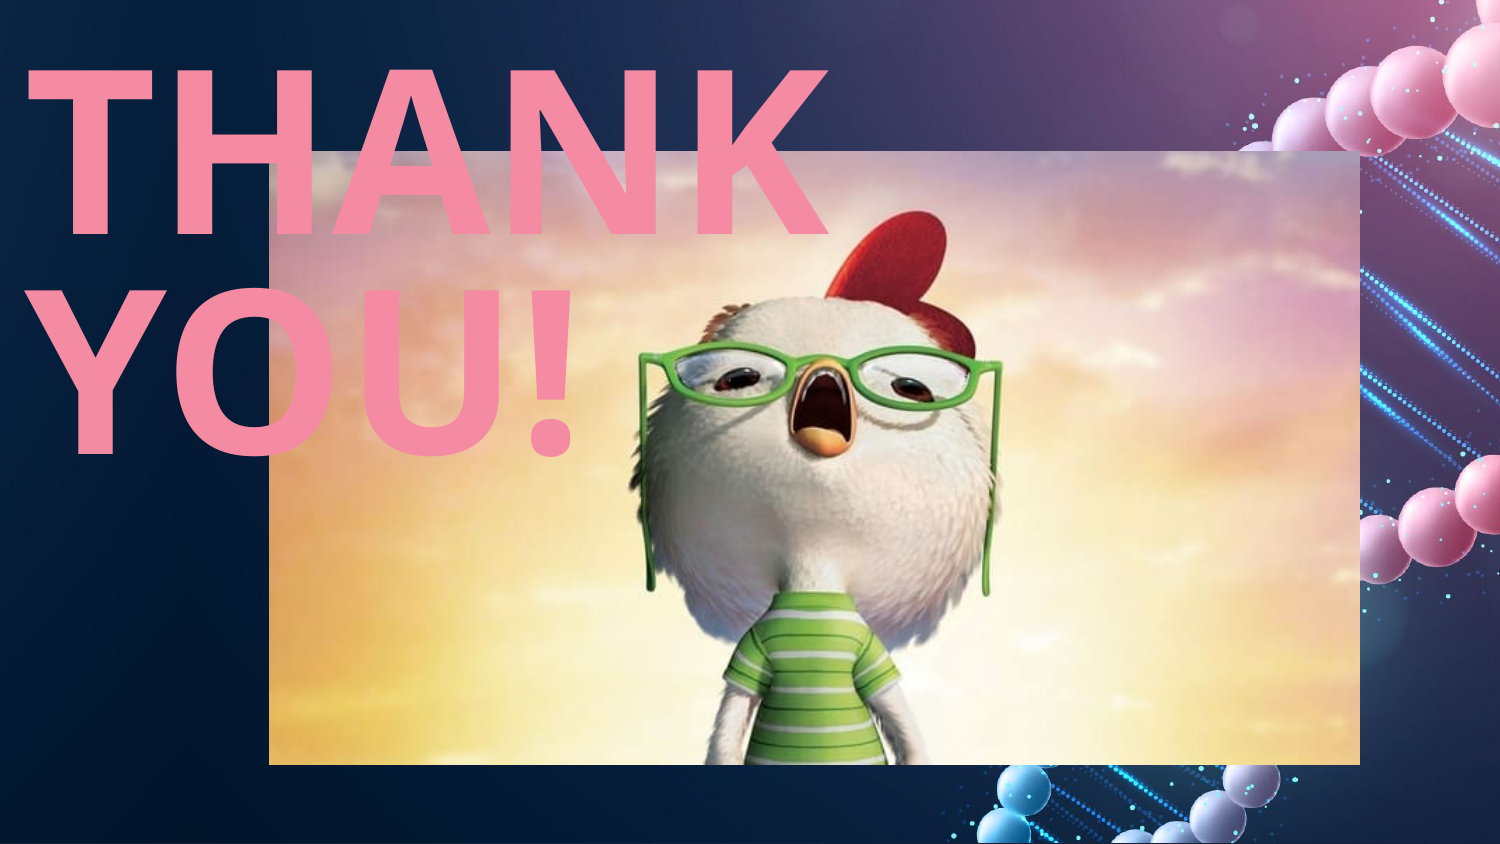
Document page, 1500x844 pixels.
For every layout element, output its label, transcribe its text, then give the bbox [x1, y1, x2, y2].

picture [0, 0, 1500, 843]
title THANK YOU! [9, 65, 1090, 491]
